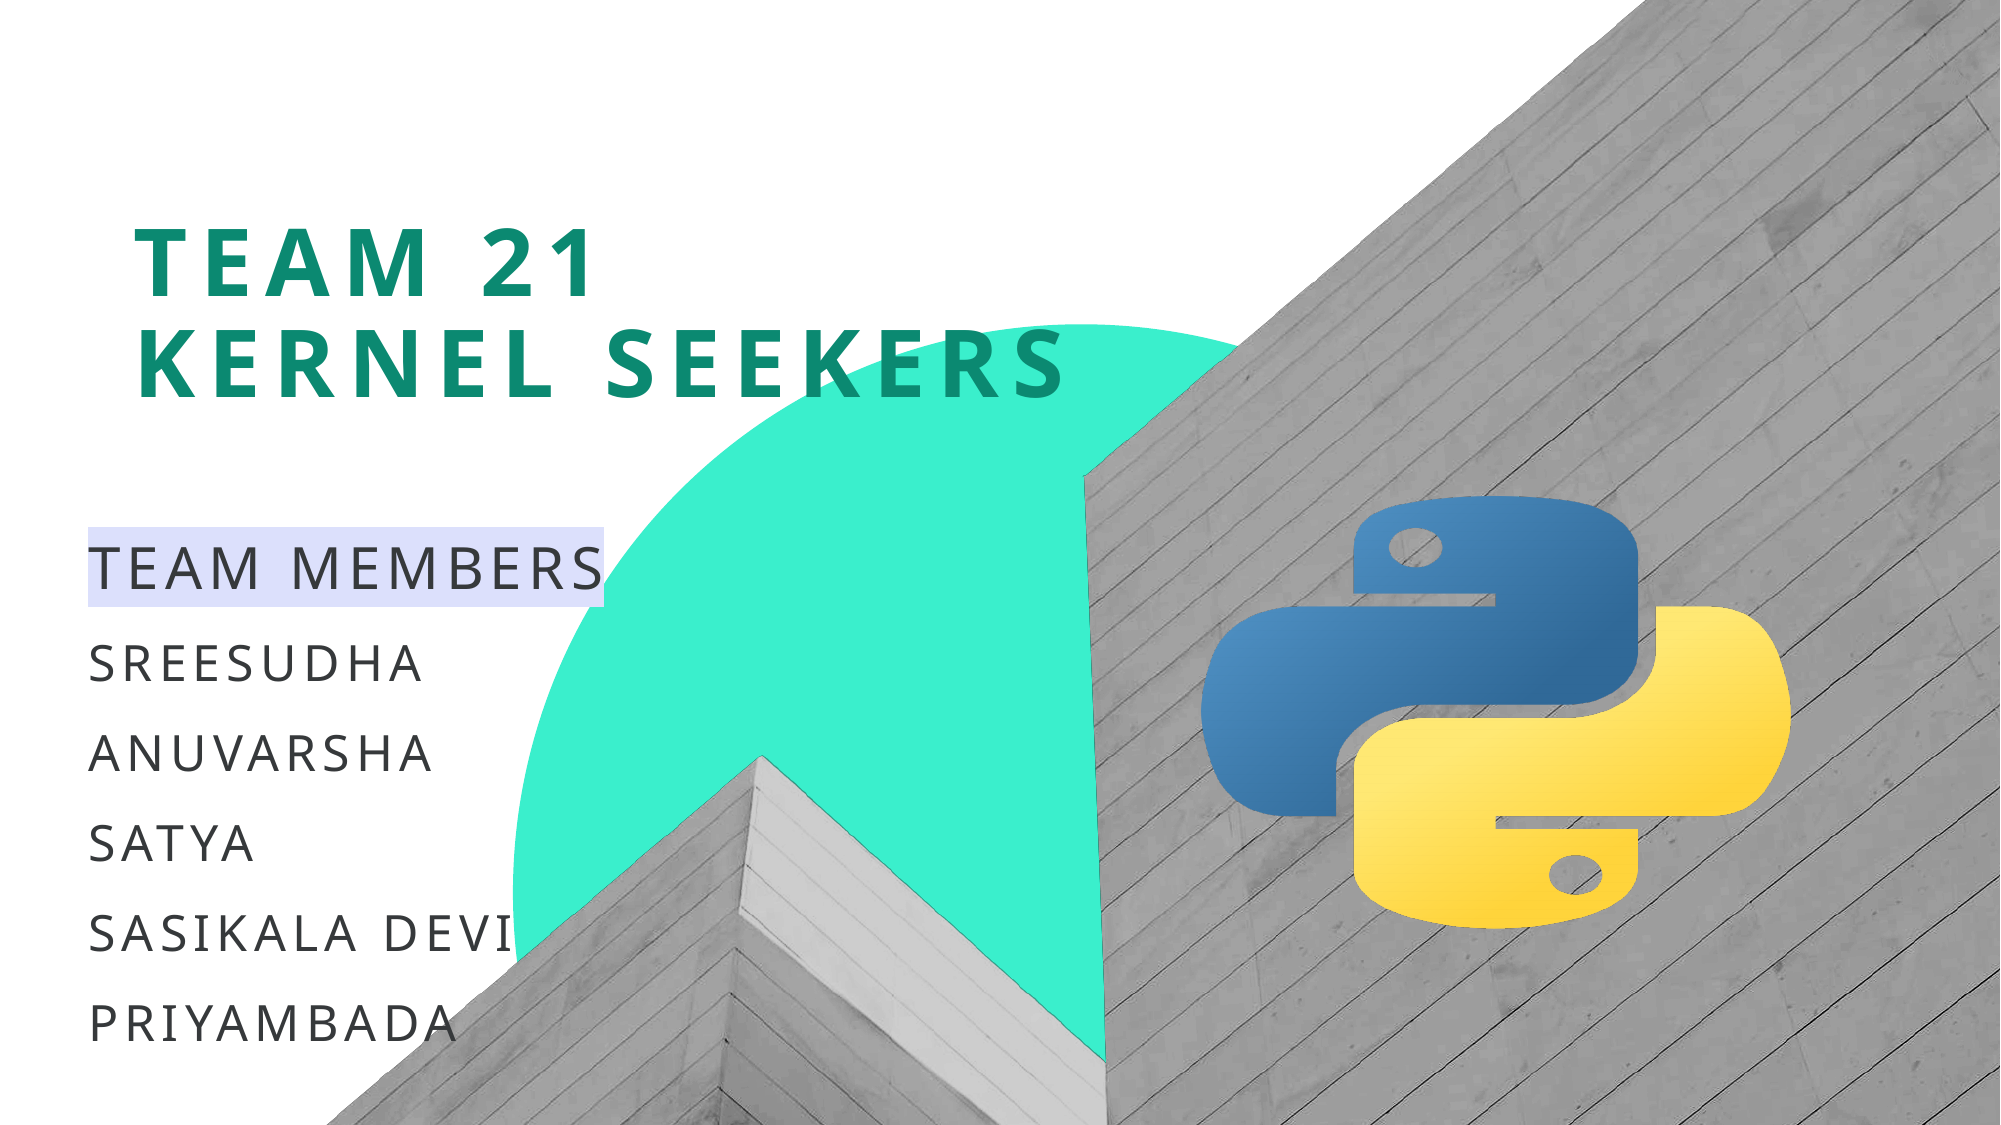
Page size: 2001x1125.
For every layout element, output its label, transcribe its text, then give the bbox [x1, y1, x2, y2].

title Team 21 Kernel Seekers [133, 215, 1331, 496]
subtitle team Members Sreesudha Anuvarsha Satya Sasikala Devi Priyambada [88, 496, 1305, 1125]
picture [124, 0, 2000, 1125]
